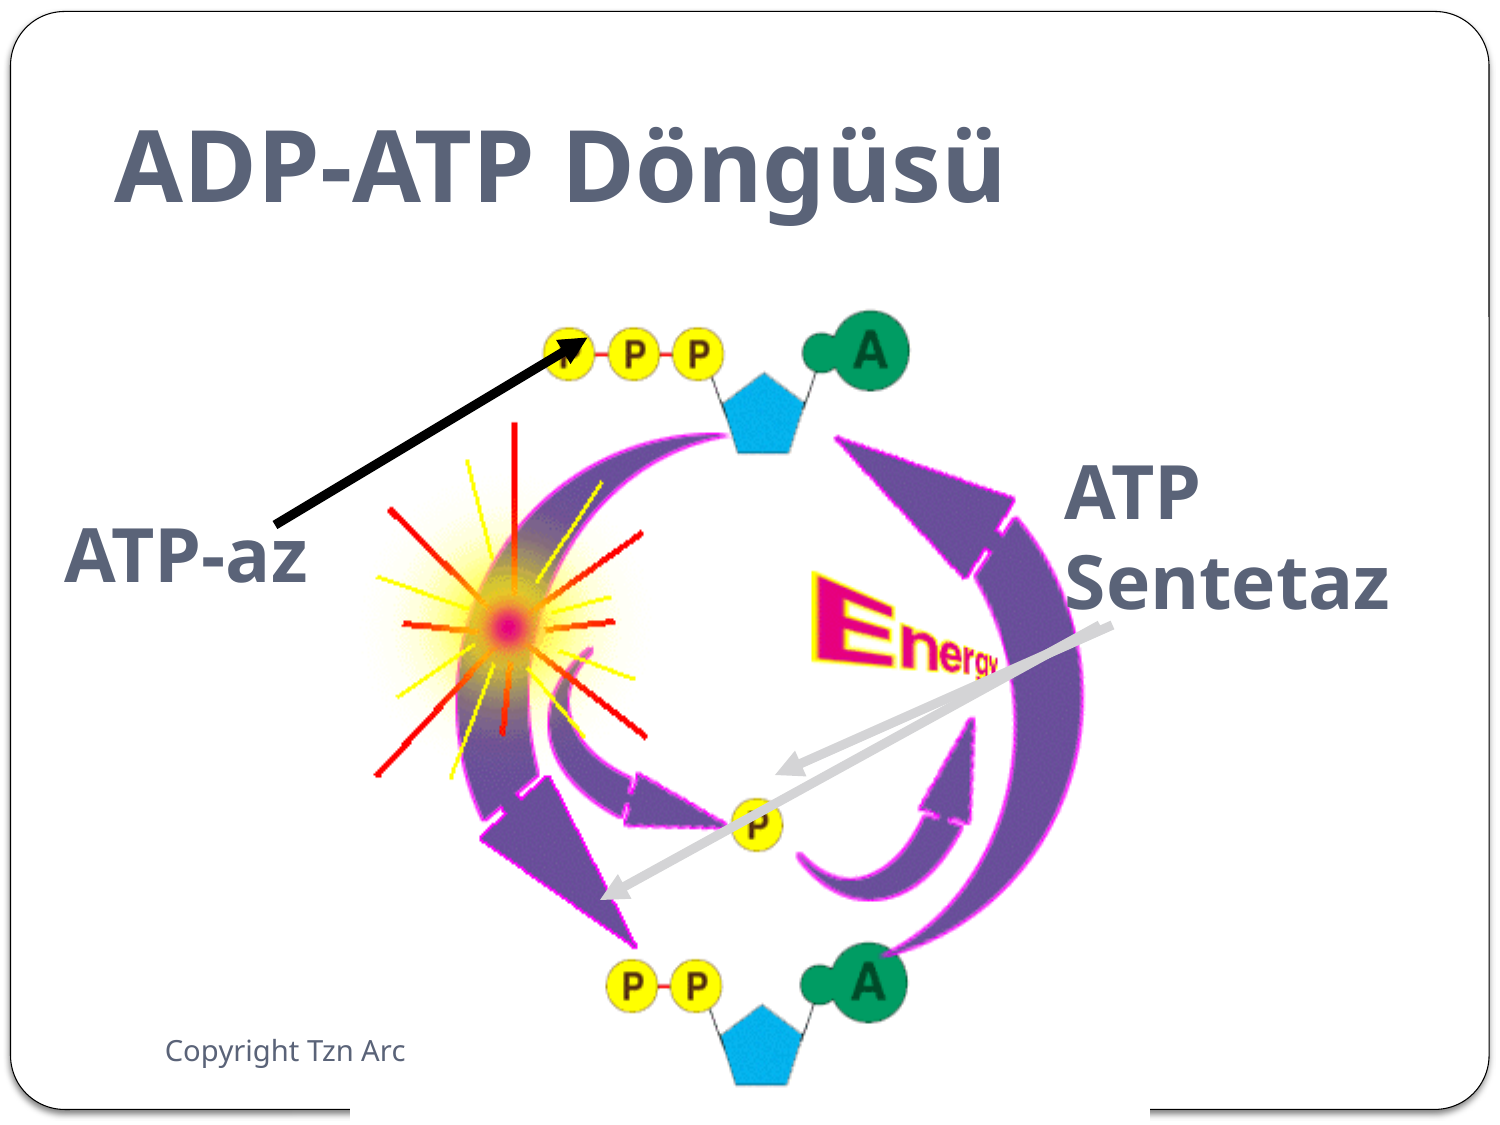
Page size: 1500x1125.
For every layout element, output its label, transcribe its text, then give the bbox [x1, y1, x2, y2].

title ADP-ATP Döngüsü [99, 50, 1375, 238]
text_box ATP-az [49, 499, 343, 605]
text_box ATP Sentetaz [1158, 437, 1500, 633]
footer Copyright Tzn Arc [150, 1012, 343, 1088]
picture [349, 299, 1151, 1125]
